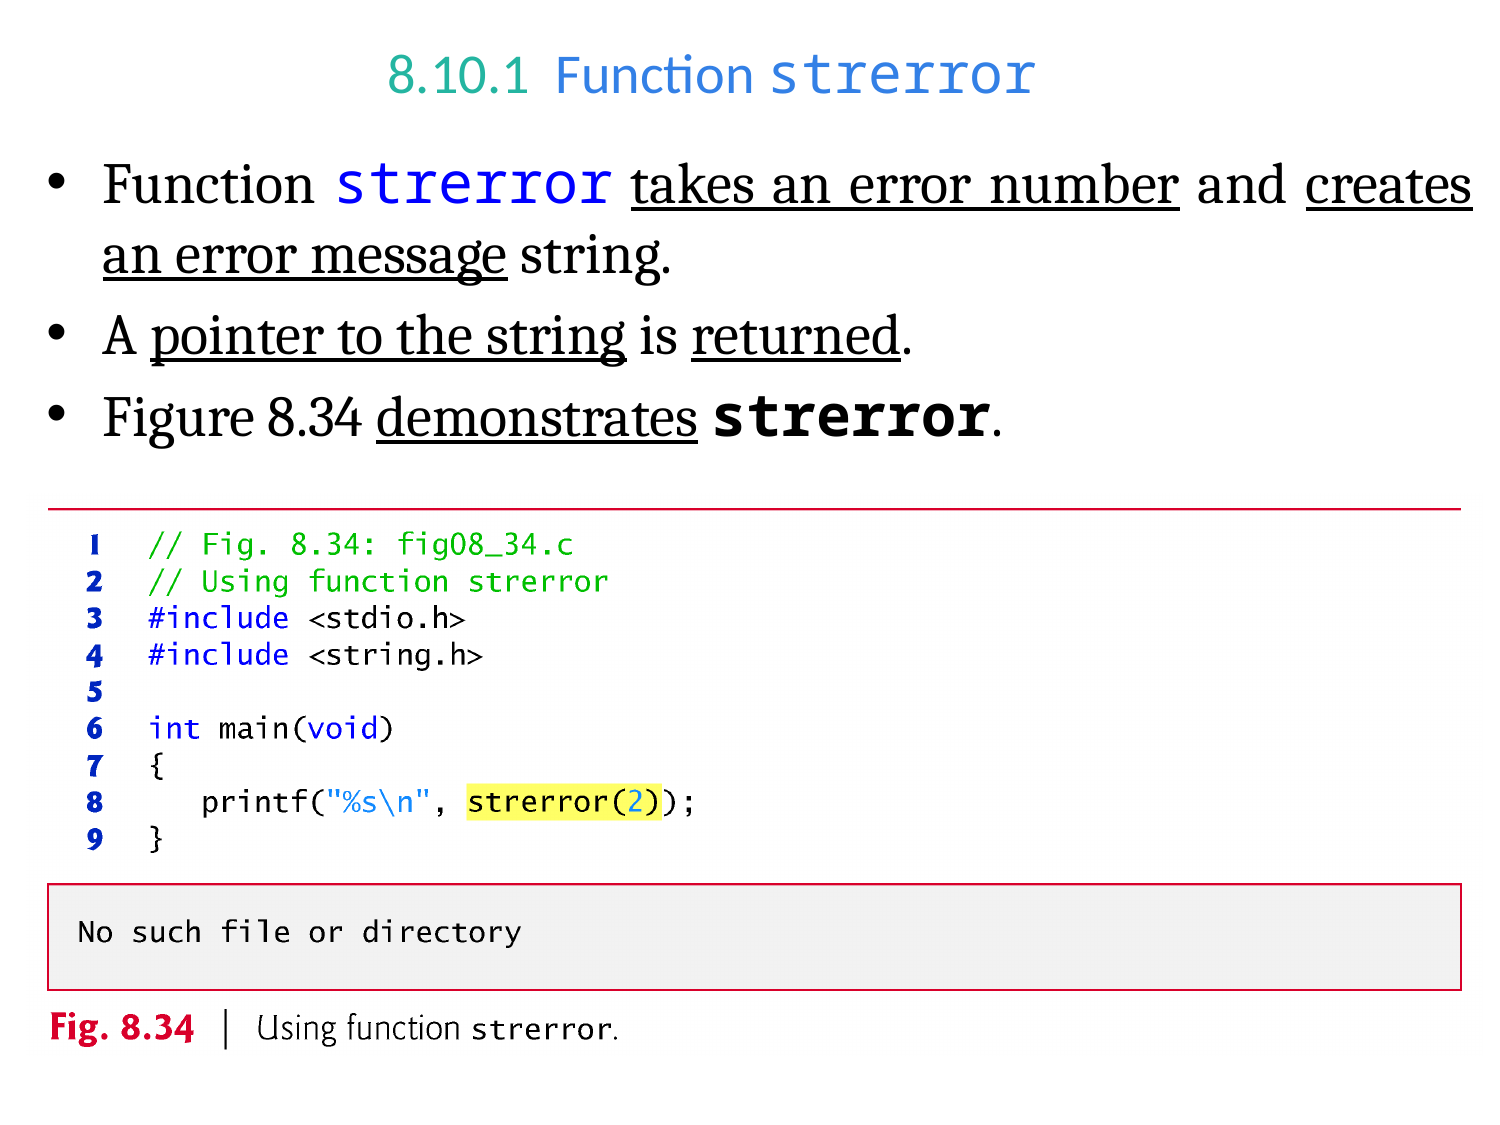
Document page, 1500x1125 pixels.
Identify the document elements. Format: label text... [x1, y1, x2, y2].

list Function strerror takes an error number and creates an error message string. A pointer to the string is returned. Figure 8.34 demonstrates strerror. [31, 137, 1488, 497]
picture [26, 492, 1484, 1056]
title 8.10.1 Function strerror [37, 24, 1388, 118]
